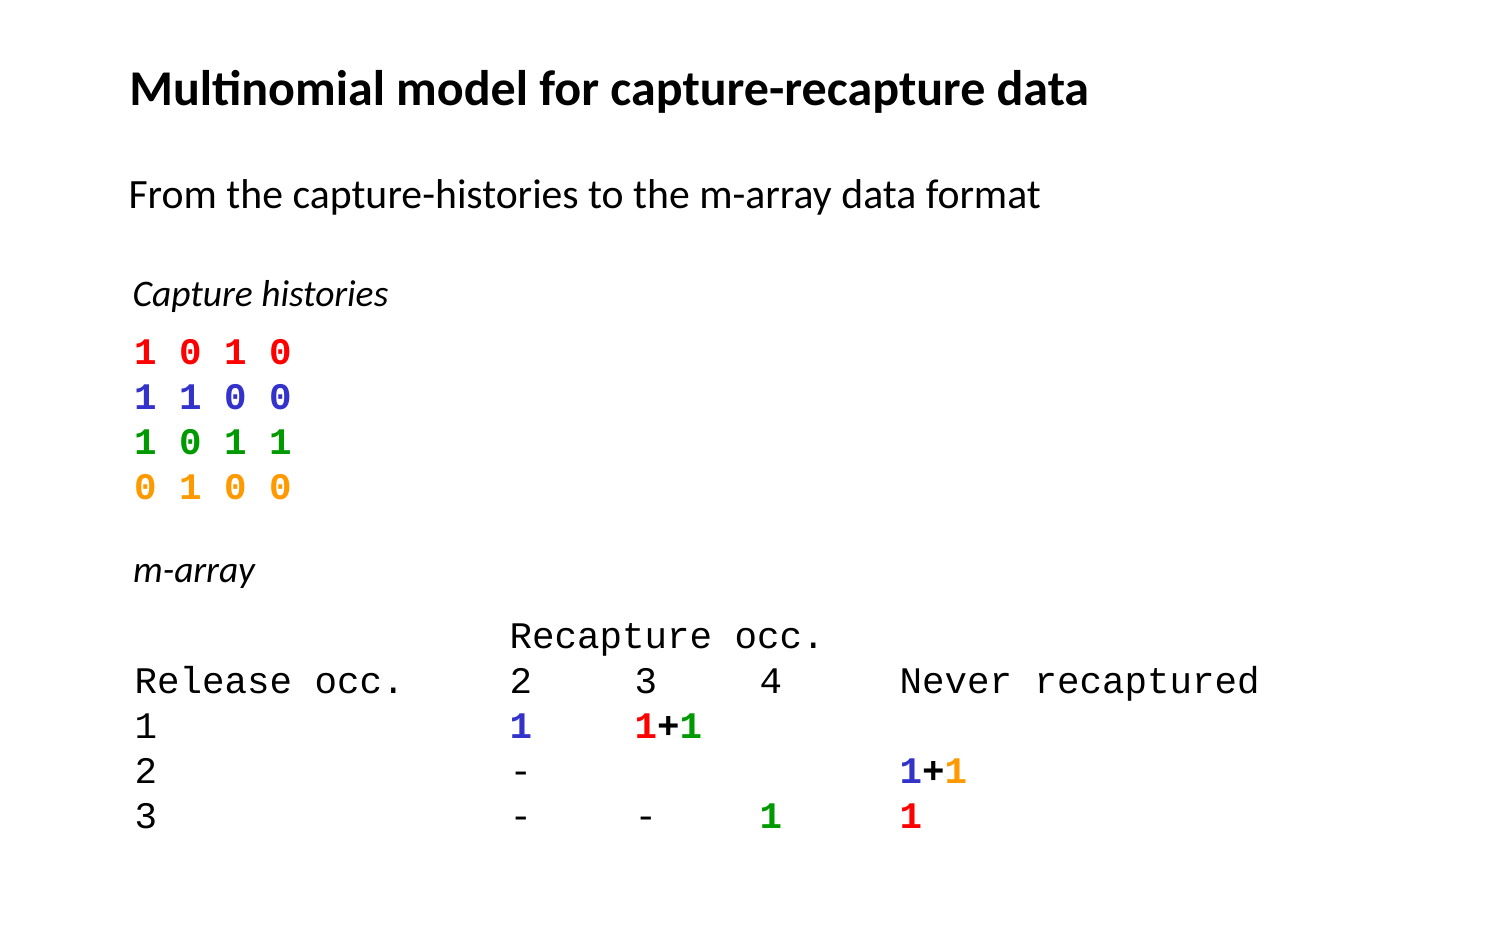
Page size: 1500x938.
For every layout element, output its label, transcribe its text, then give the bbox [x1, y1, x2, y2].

text_box From the capture-histories to the m-array data format [113, 159, 1057, 224]
text_box 1 0 1 0 1 1 0 0 1 0 1 1 0 1 0 0 [119, 322, 307, 514]
text_box Multinomial model for capture-recapture data [114, 47, 1105, 123]
text_box Recapture occ. Release occ. 2 3 4 Never recaptured 1 1 1+1 2 - 1+1 3 - - 1 1 [119, 603, 1355, 843]
text_box Capture histories [117, 261, 404, 322]
text_box m-array [118, 537, 271, 598]
